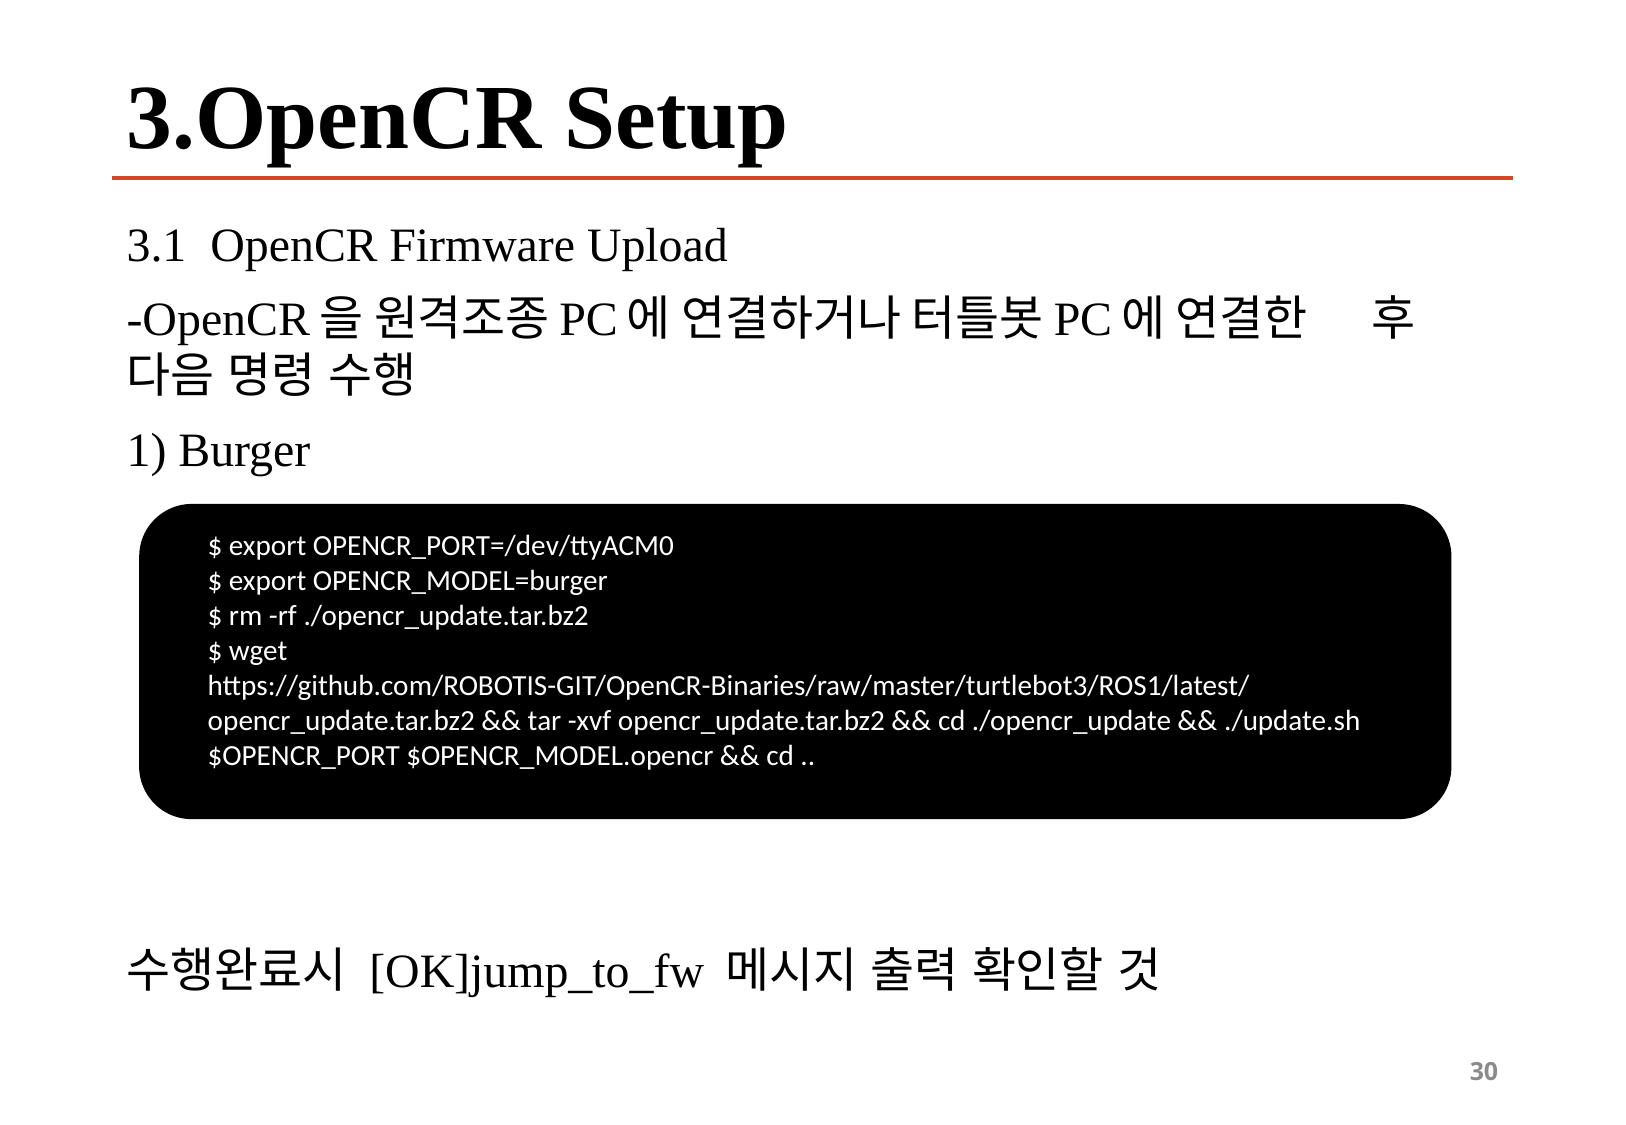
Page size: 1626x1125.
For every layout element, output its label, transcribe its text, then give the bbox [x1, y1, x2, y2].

slide_number 25 [1433, 1042, 1514, 1103]
list 3.1 OpenCR Firmware Upload -OpenCR을 원격조종PC에 연결하거나 터틀봇PC에 연결한 후 다음 명령 수행 1) Burger 수행완료시 [OK]jump_to_fw 메시지 출력 확인할 것 [111, 205, 1514, 1014]
title 3.OpenCR Setup [111, 59, 1514, 179]
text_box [139, 503, 1452, 820]
